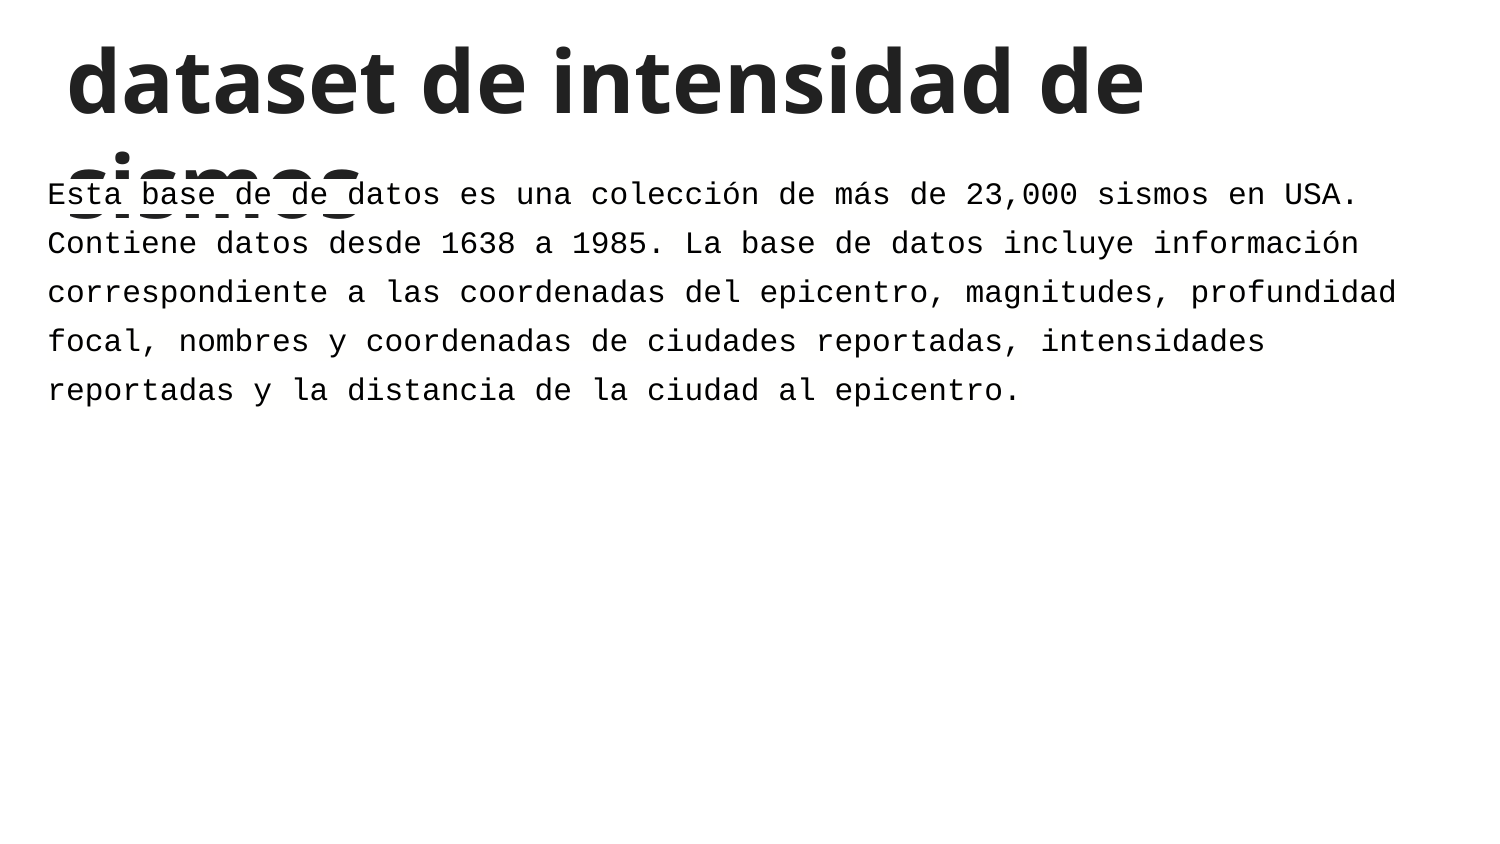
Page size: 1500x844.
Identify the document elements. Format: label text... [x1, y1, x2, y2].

list Esta base de de datos es una colección de más de 23,000 sismos en USA. Contiene datos desde 1638 a 1985. La base de datos incluye información correspondiente a las coordenadas del epicentro, magnitudes, profundidad focal, nombres y coordenadas de ciudades reportadas, intensidades reportadas y la distancia de la ciudad al epicentro. [32, 146, 1482, 765]
title dataset de intensidad de sismos [51, 10, 1449, 142]
